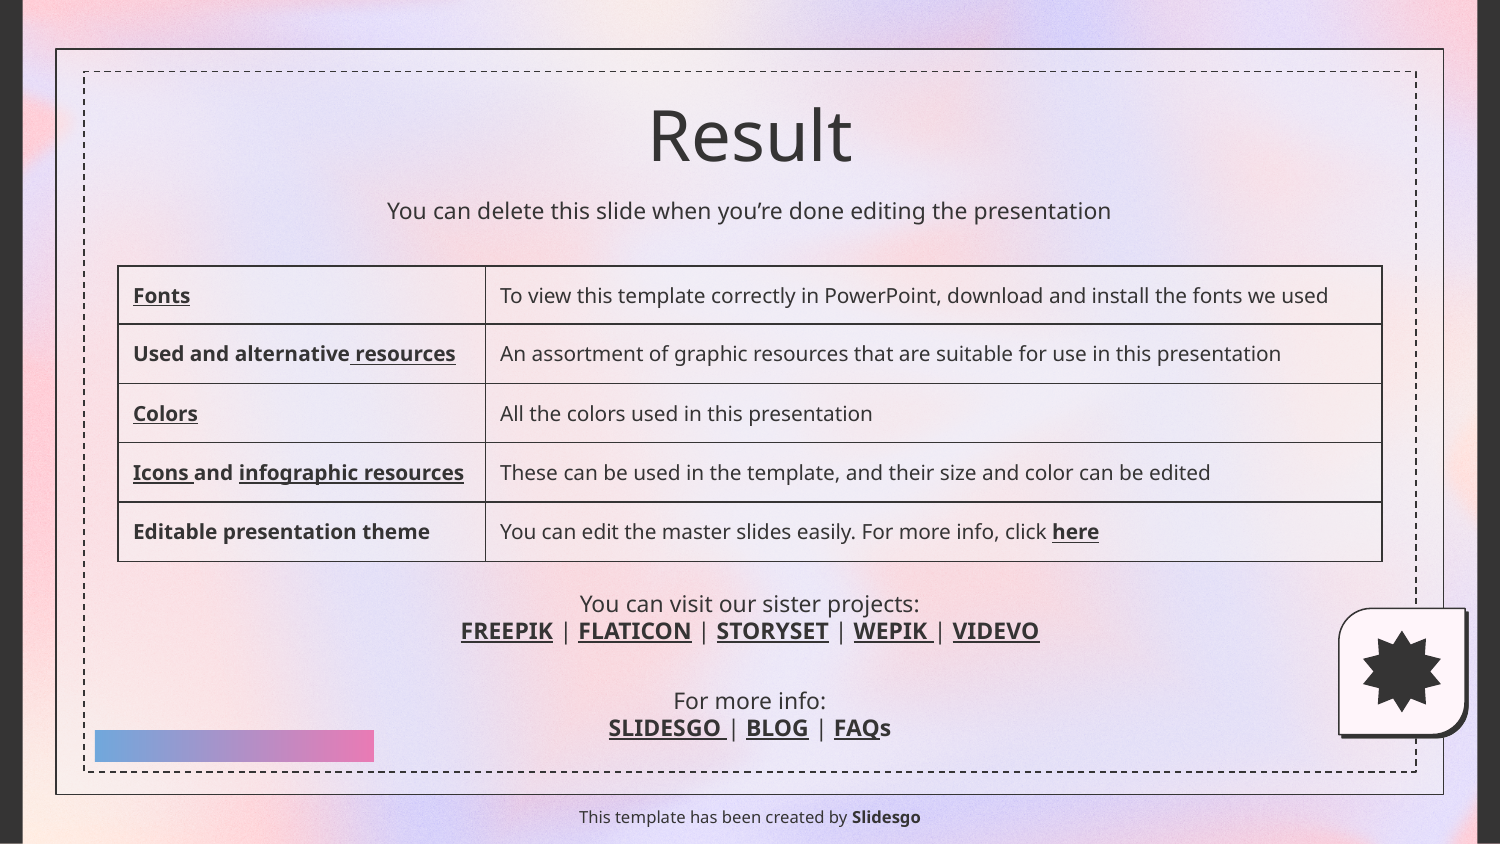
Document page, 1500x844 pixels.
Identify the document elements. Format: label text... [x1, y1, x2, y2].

table_cell Used and alternative resources [119, 325, 485, 383]
table_header Fonts [119, 267, 485, 323]
table_cell All the colors used in this presentation [486, 384, 1381, 442]
table_cell Colors [119, 384, 485, 442]
table_cell Icons and infographic resources [119, 443, 485, 501]
text_box [94, 730, 374, 762]
subtitle You can delete this slide when you’re done editing the presentation [116, 187, 1383, 234]
table_header To view this template correctly in PowerPoint, download and install the fonts we used [486, 267, 1381, 323]
table_cell Editable presentation theme [119, 503, 485, 561]
table_cell An assortment of graphic resources that are suitable for use in this presentation [486, 325, 1381, 383]
text_box For more info: SLIDESGO | BLOG | FAQs [433, 671, 1067, 747]
title Result [116, 76, 1383, 169]
table_cell These can be used in the template, and their size and color can be edited [486, 443, 1381, 501]
text_box You can visit our sister projects: FREEPIK | FLATICON | STORYSET | WEPIK | VIDEVO [433, 574, 1067, 651]
title Action Scenario [23, 0, 1477, 844]
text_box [1338, 608, 1466, 735]
text_box This template has been created by Slidesgo [509, 792, 991, 841]
table_cell You can edit the master slides easily. For more info, click here [486, 503, 1381, 561]
